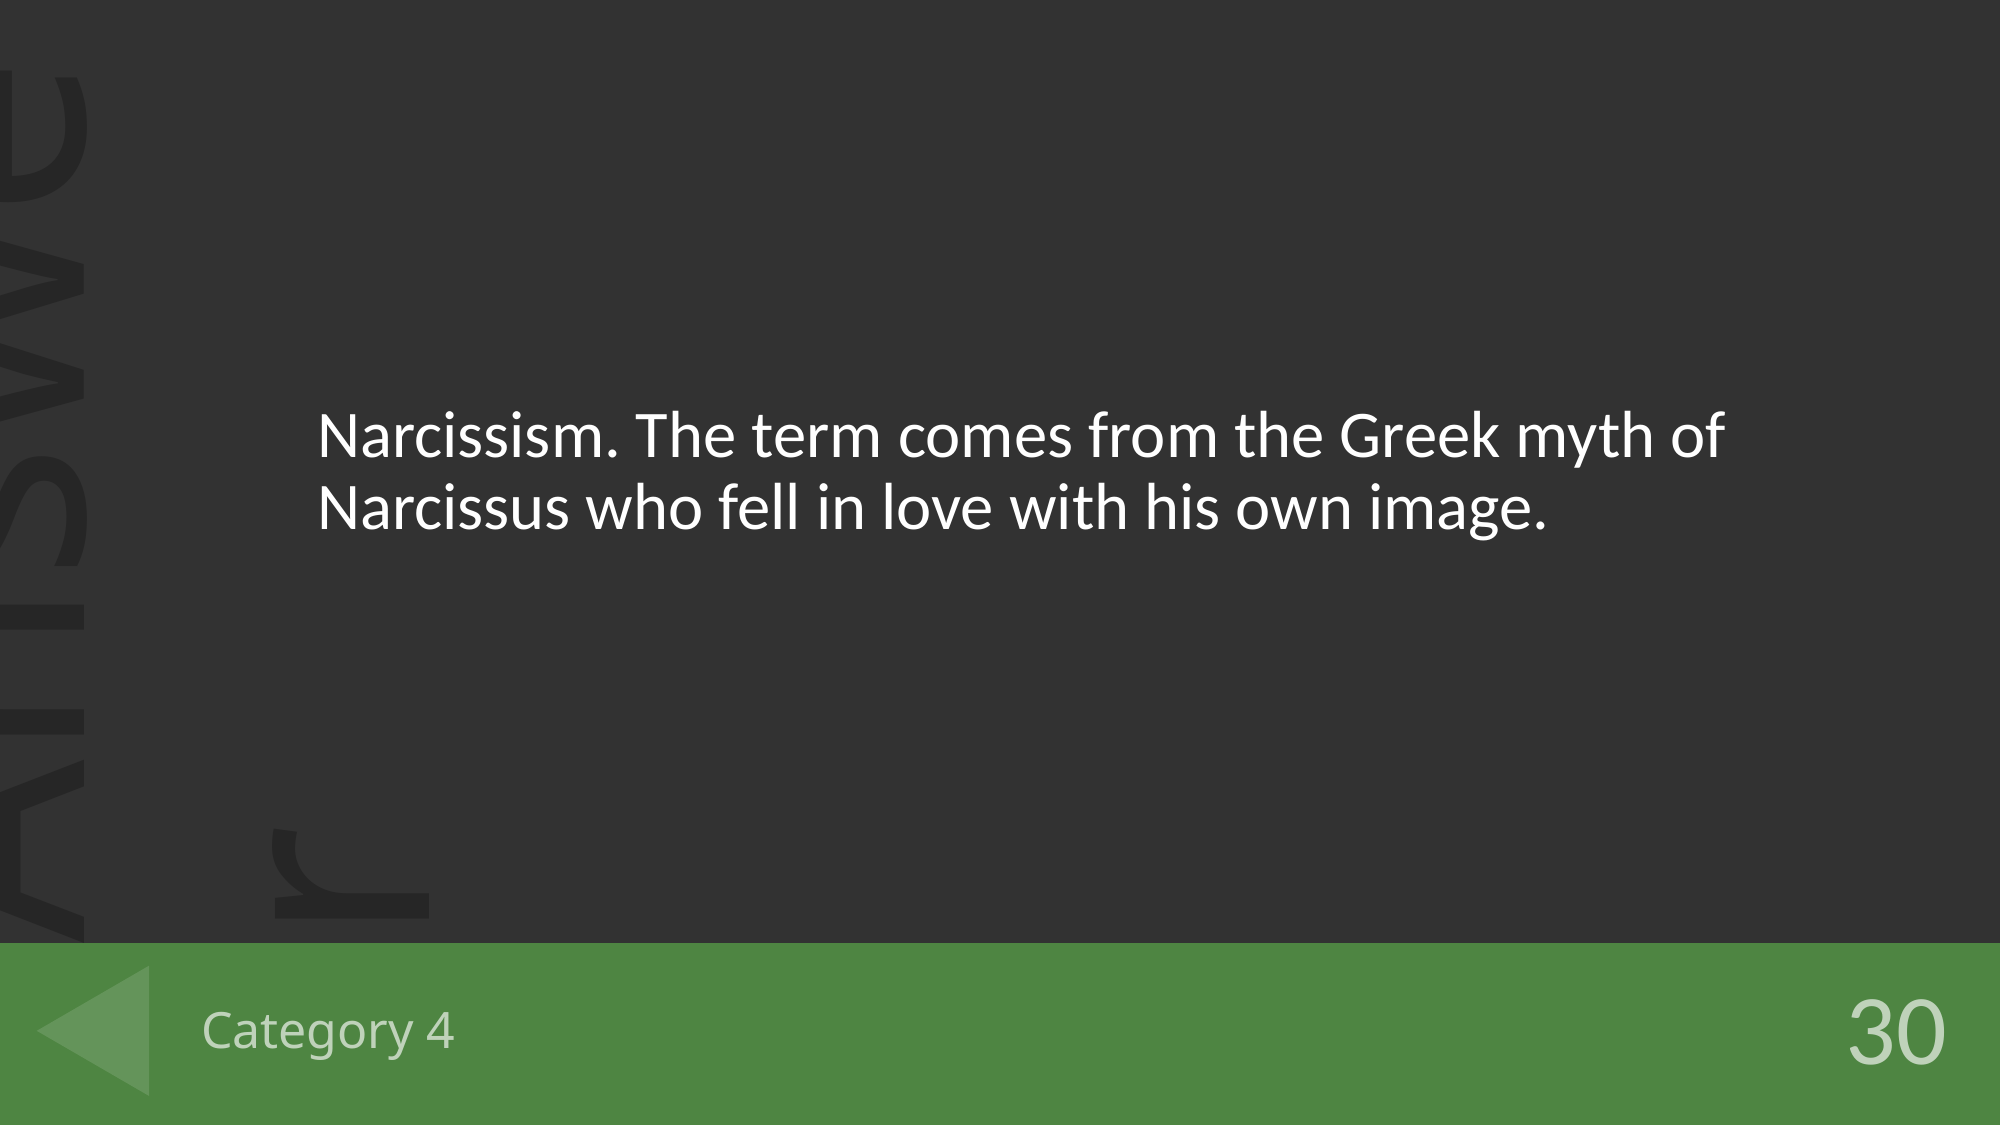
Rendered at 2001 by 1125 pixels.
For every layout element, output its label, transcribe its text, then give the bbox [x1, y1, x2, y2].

list Narcissism. The term comes from the Greek myth of Narcissus who fell in love with his own image. [302, 307, 1760, 636]
title Category 4 [185, 967, 1494, 1097]
list 30 [1494, 967, 1963, 1097]
